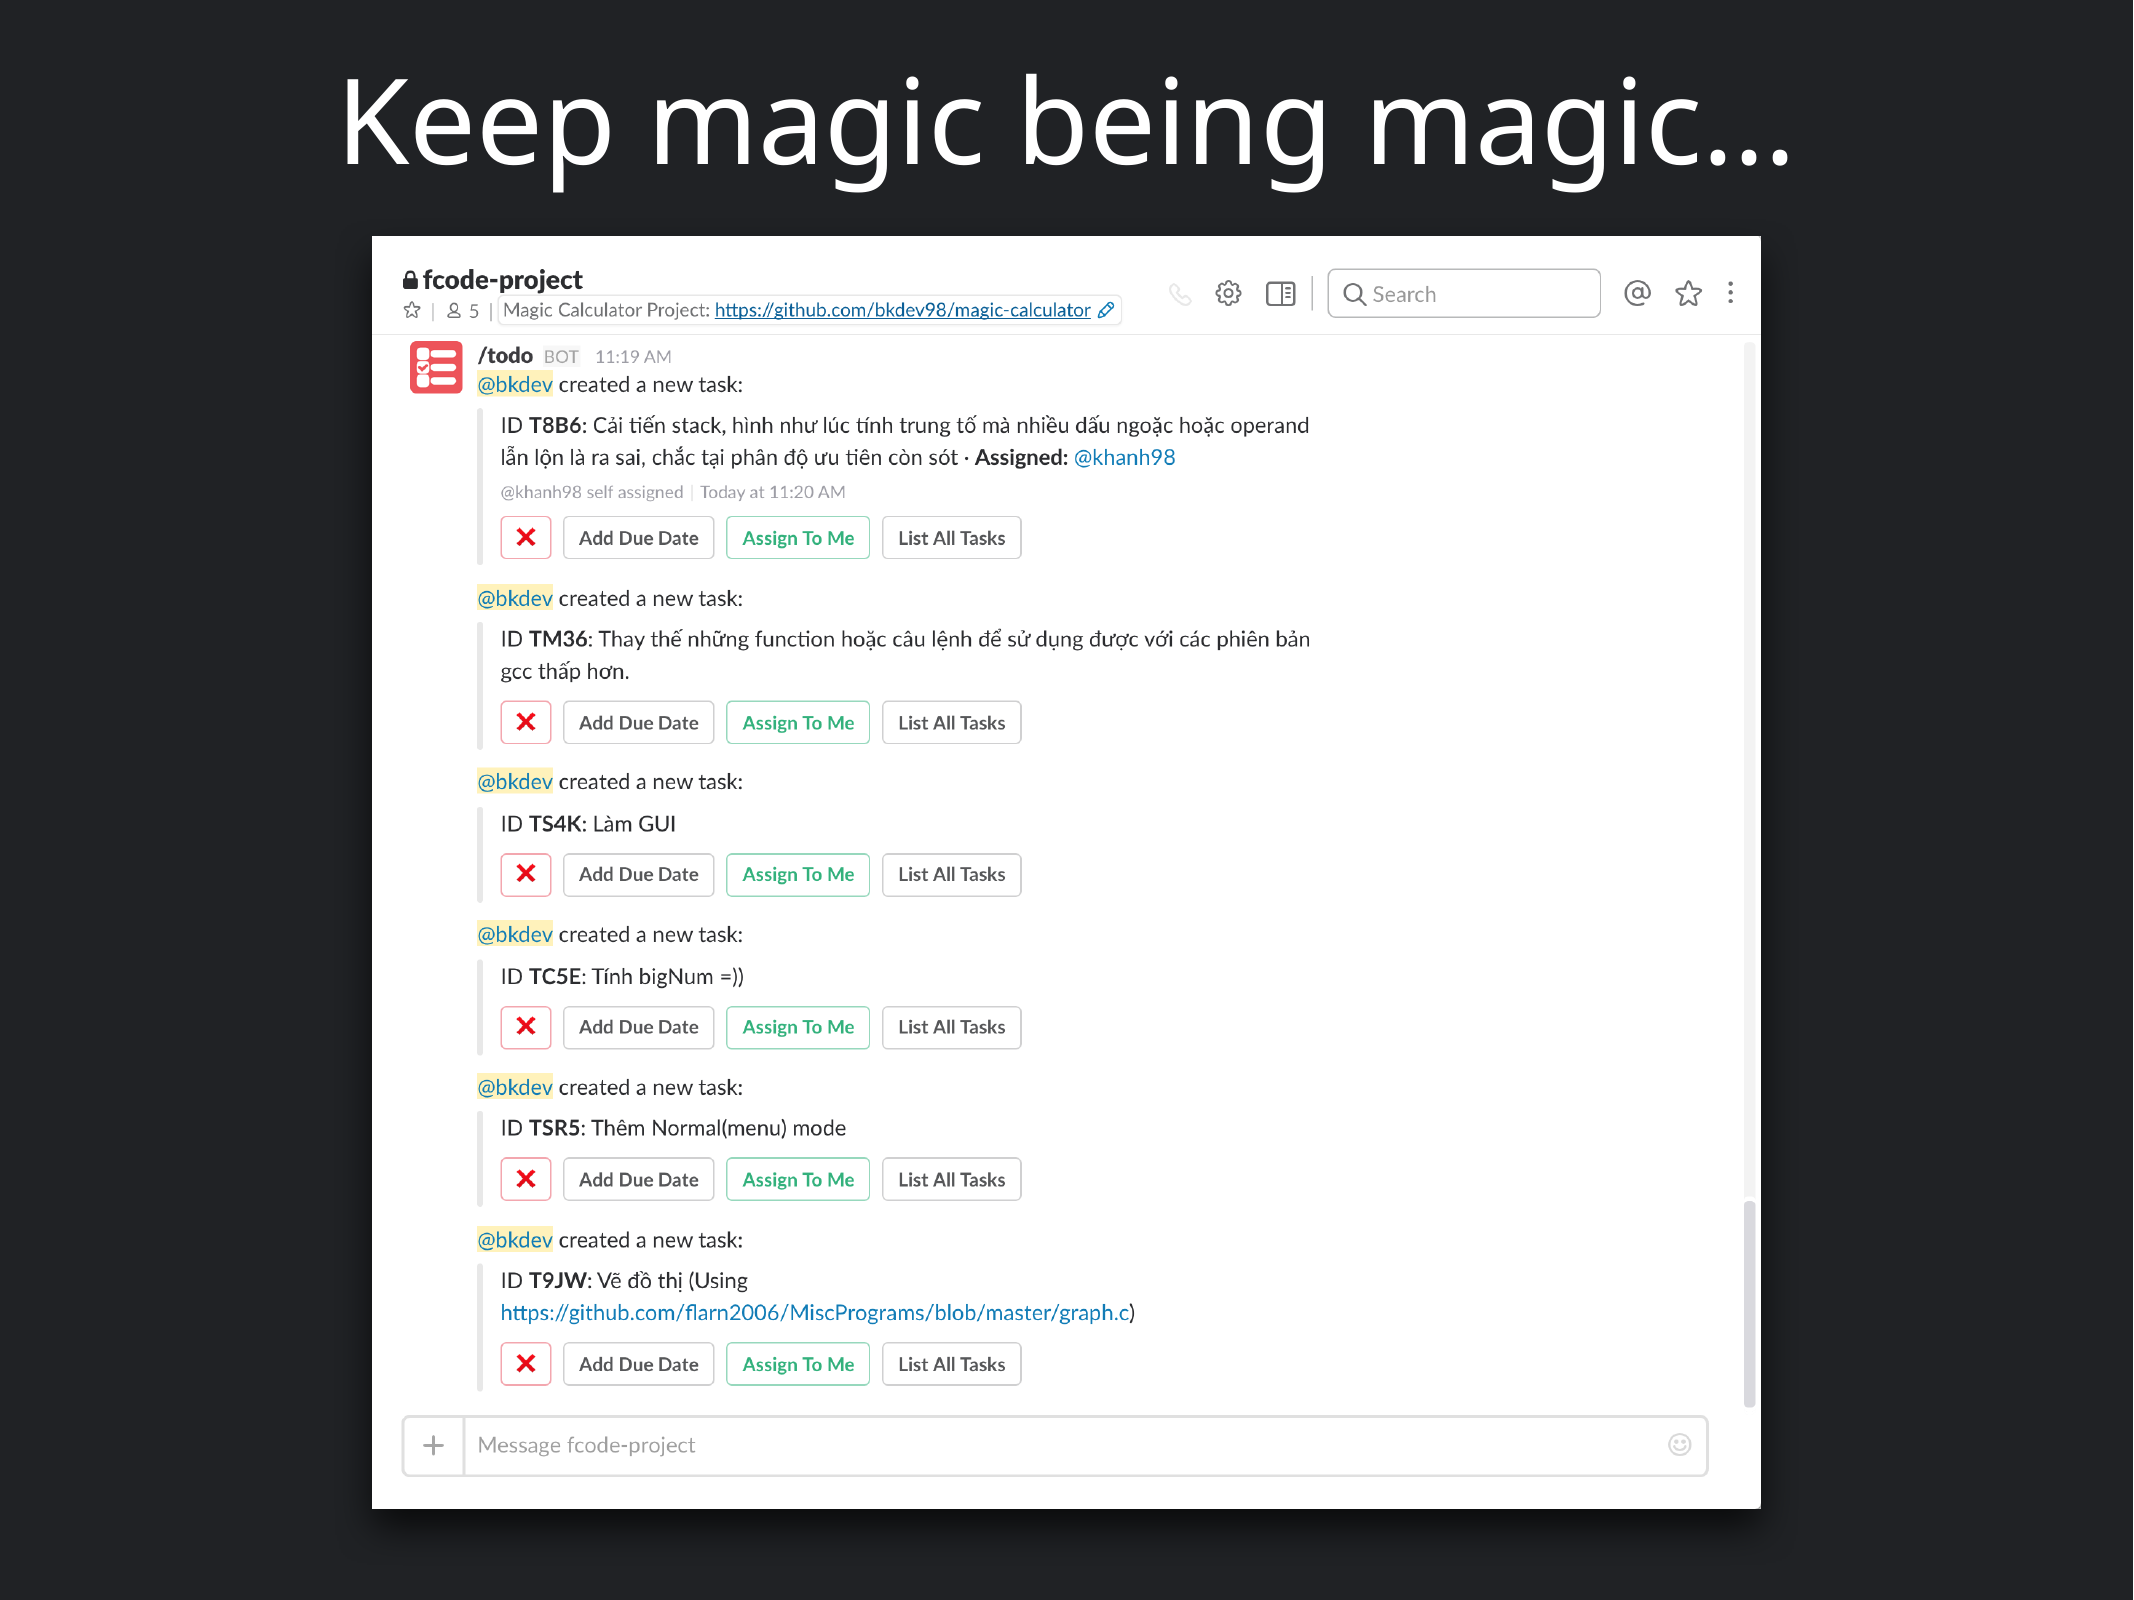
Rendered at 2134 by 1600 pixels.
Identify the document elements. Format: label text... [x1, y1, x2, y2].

title Keep magic being magic… [155, 0, 1978, 295]
picture [372, 236, 1761, 1510]
